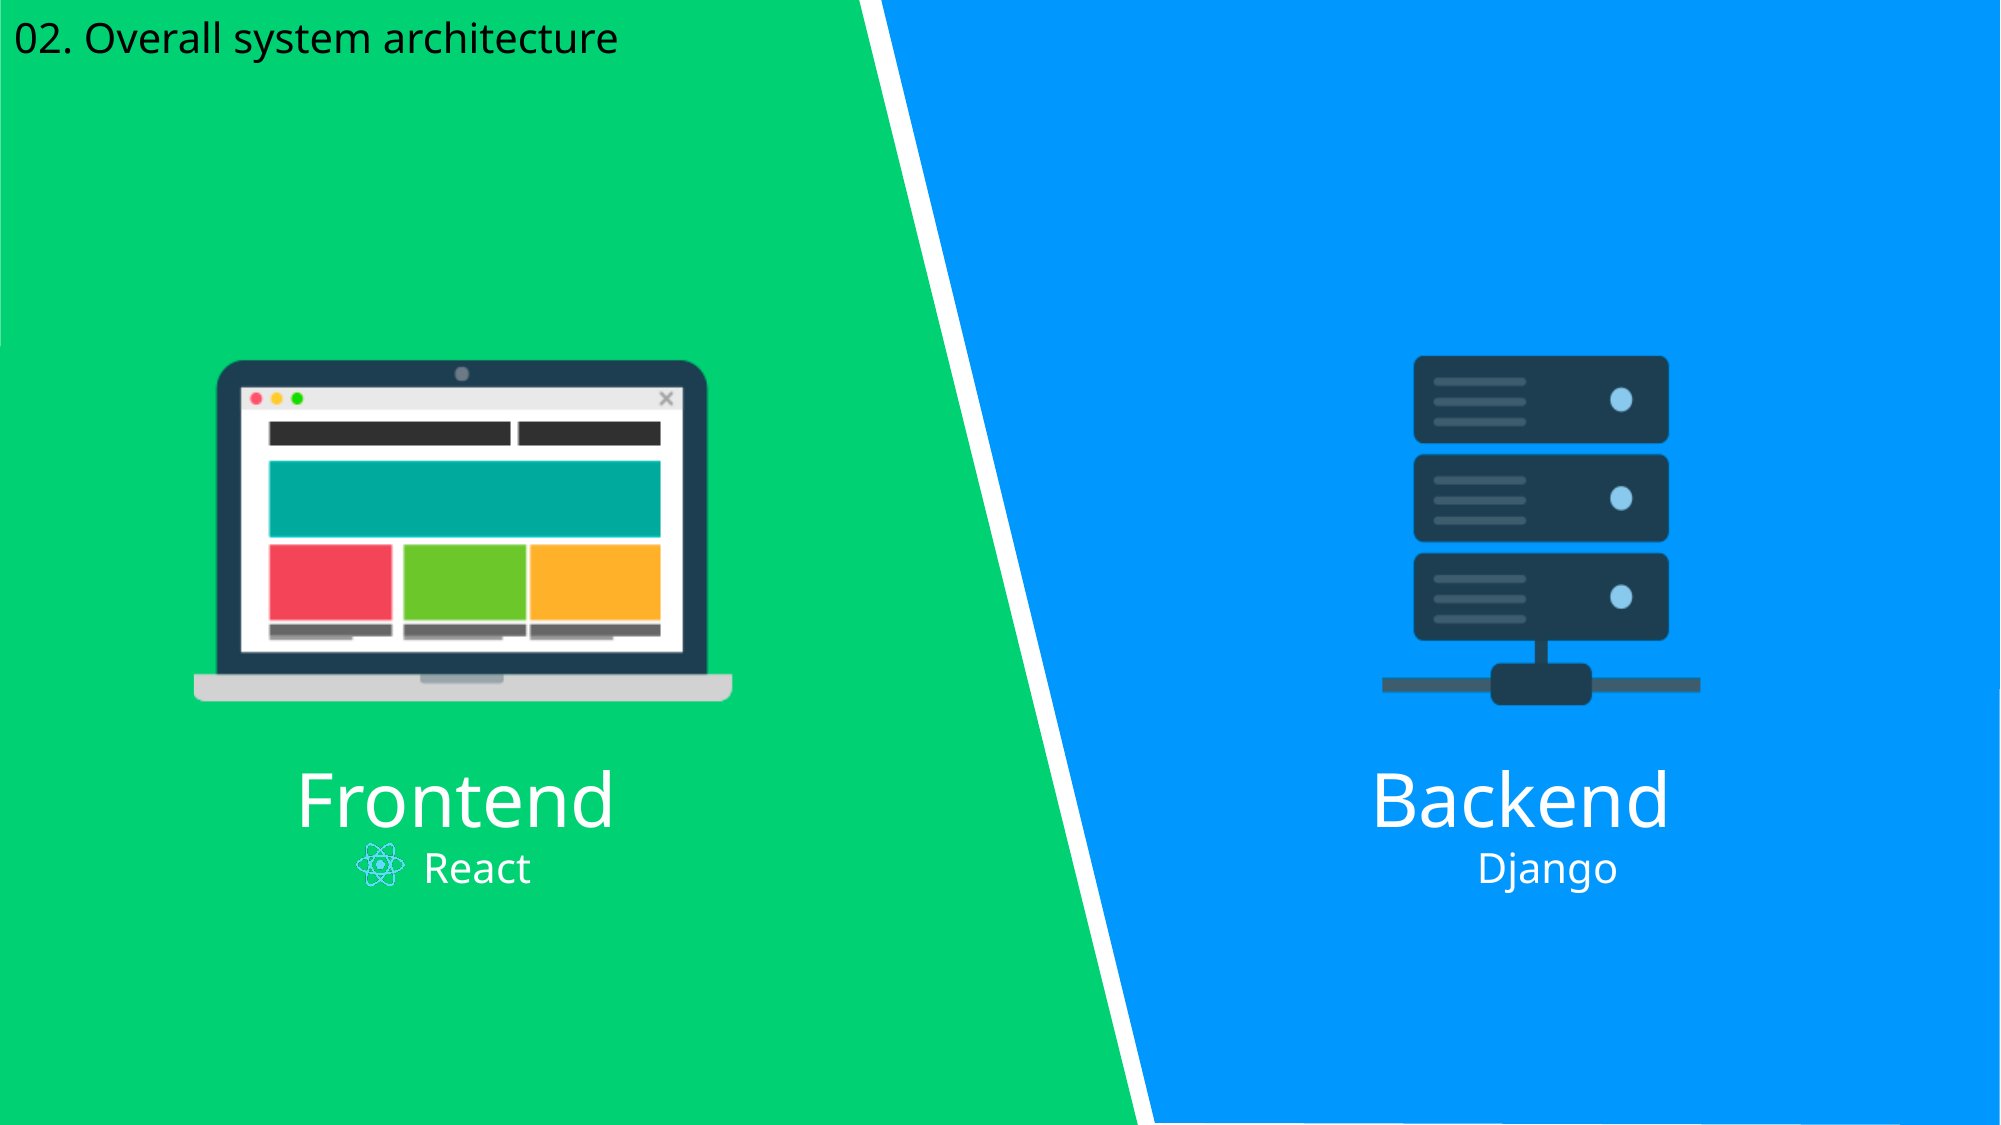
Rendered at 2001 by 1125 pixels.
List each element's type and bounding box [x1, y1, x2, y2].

text_box [0, 0, 2000, 1125]
picture [1338, 292, 1733, 741]
picture [193, 322, 761, 711]
text_box [295, 752, 660, 894]
